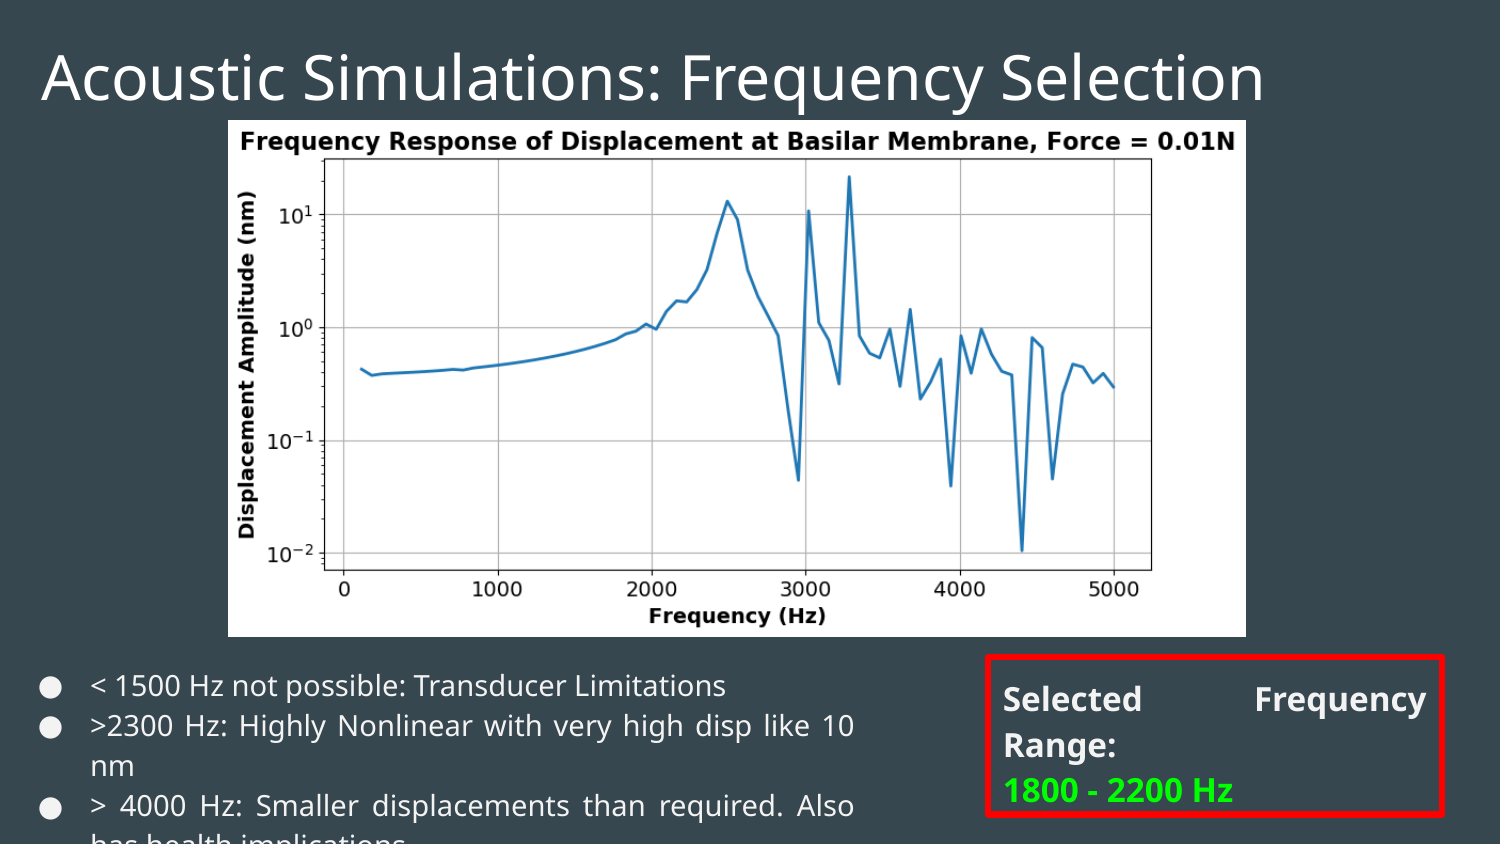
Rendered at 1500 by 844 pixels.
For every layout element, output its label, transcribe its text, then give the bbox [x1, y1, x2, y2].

picture [228, 120, 1246, 637]
list Selected Frequency Range: 1800 - 2200 Hz [987, 656, 1443, 815]
list < 1500 Hz not possible: Transducer Limitations >2300 Hz: Highly Nonlinear with very high disp like 10 nm > 4000 Hz: Smaller displacements than required. Also has health implications [0, 646, 871, 805]
title Acoustic Simulations: Frequency Selection [26, 23, 1424, 117]
